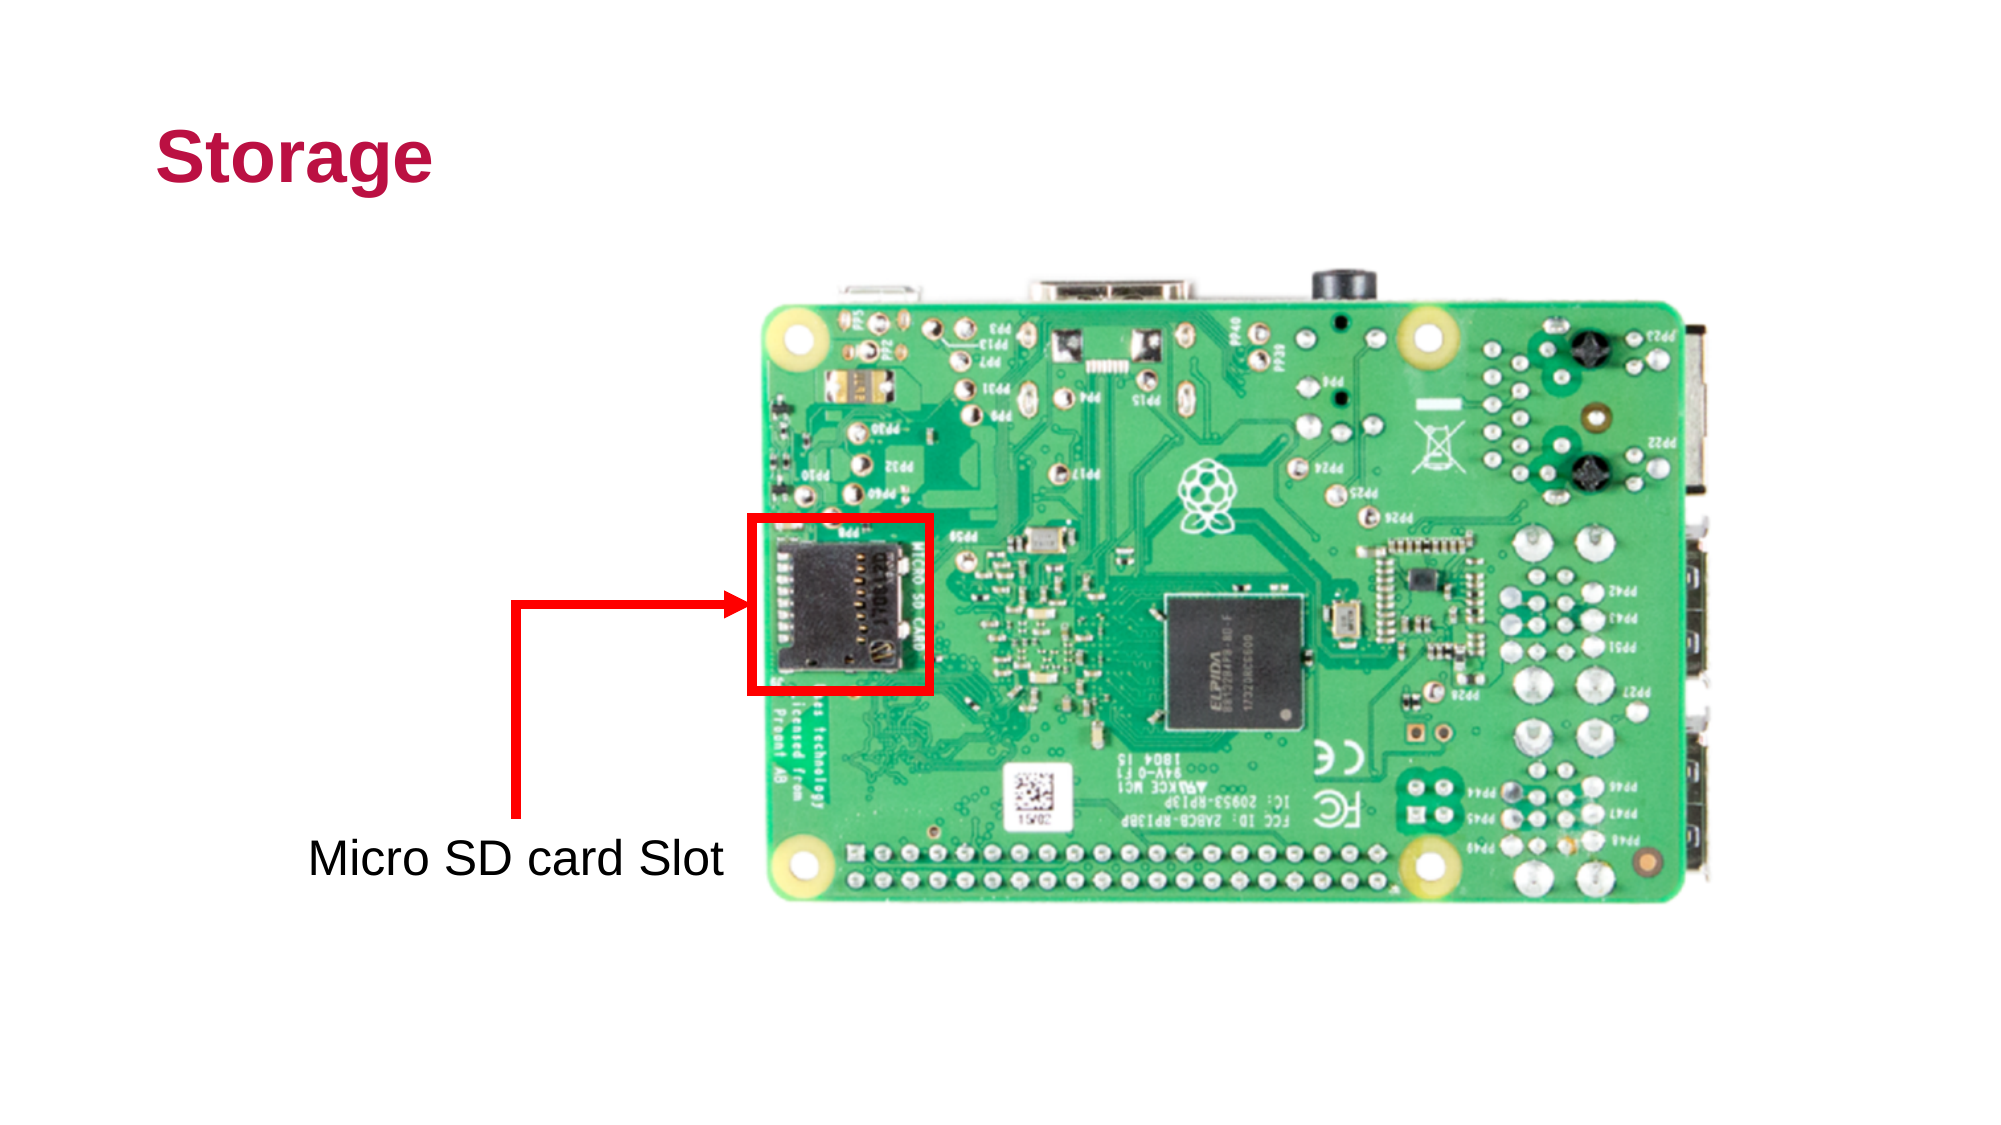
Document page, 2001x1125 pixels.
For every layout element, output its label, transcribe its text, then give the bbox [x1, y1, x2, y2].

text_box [249, 236, 1751, 953]
text_box Storage [140, 99, 750, 205]
